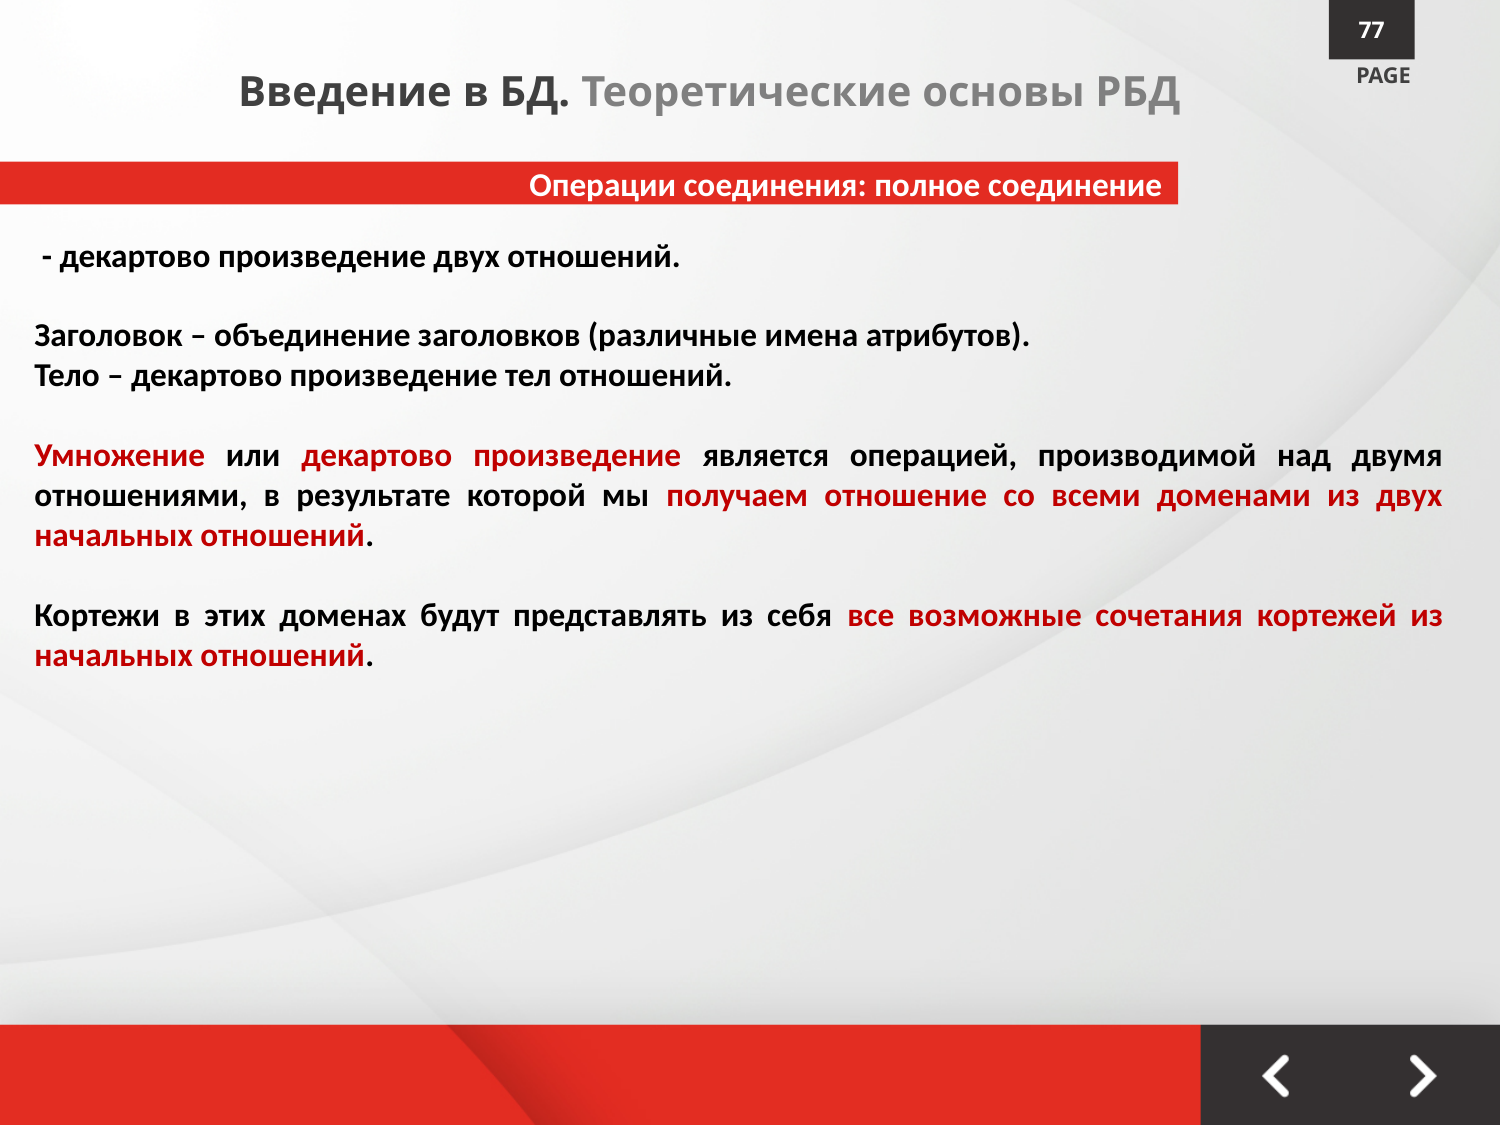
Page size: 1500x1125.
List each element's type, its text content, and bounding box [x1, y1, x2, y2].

text_box 77 [1327, 0, 1417, 61]
text_box PAGE [1341, 54, 1426, 96]
text_box Введение в БД. Теоретические основы РБД [22, 57, 1196, 123]
subtitle Операции соединения: полное соединение [0, 161, 1179, 205]
picture [0, 0, 1500, 1125]
